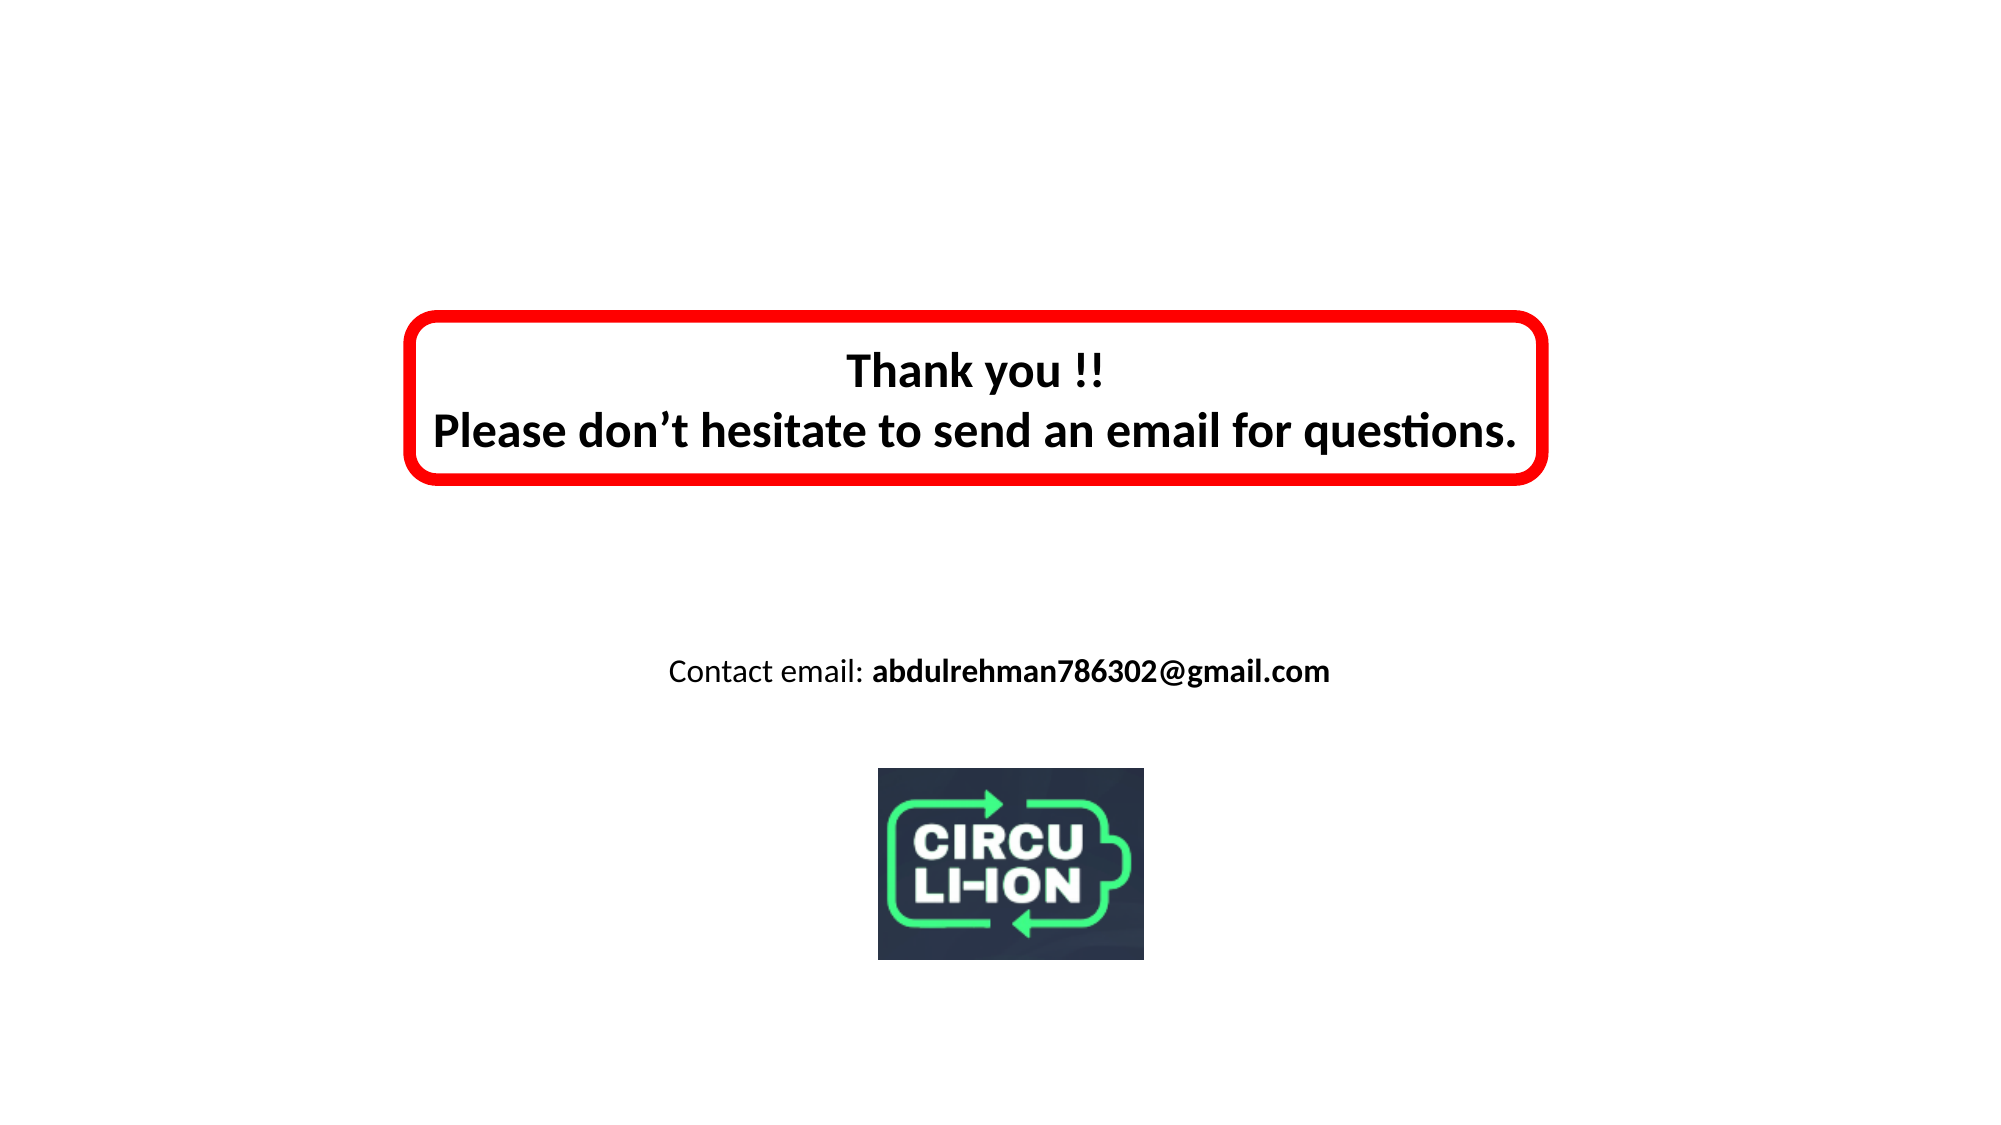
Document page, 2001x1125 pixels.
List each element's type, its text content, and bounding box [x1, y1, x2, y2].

text_box Contact email: abdulrehman786302@gmail.com [500, 602, 1500, 742]
text_box Thank you !! Please don’t hesitate to send an email for questions. [408, 315, 1544, 481]
picture [877, 768, 1144, 960]
